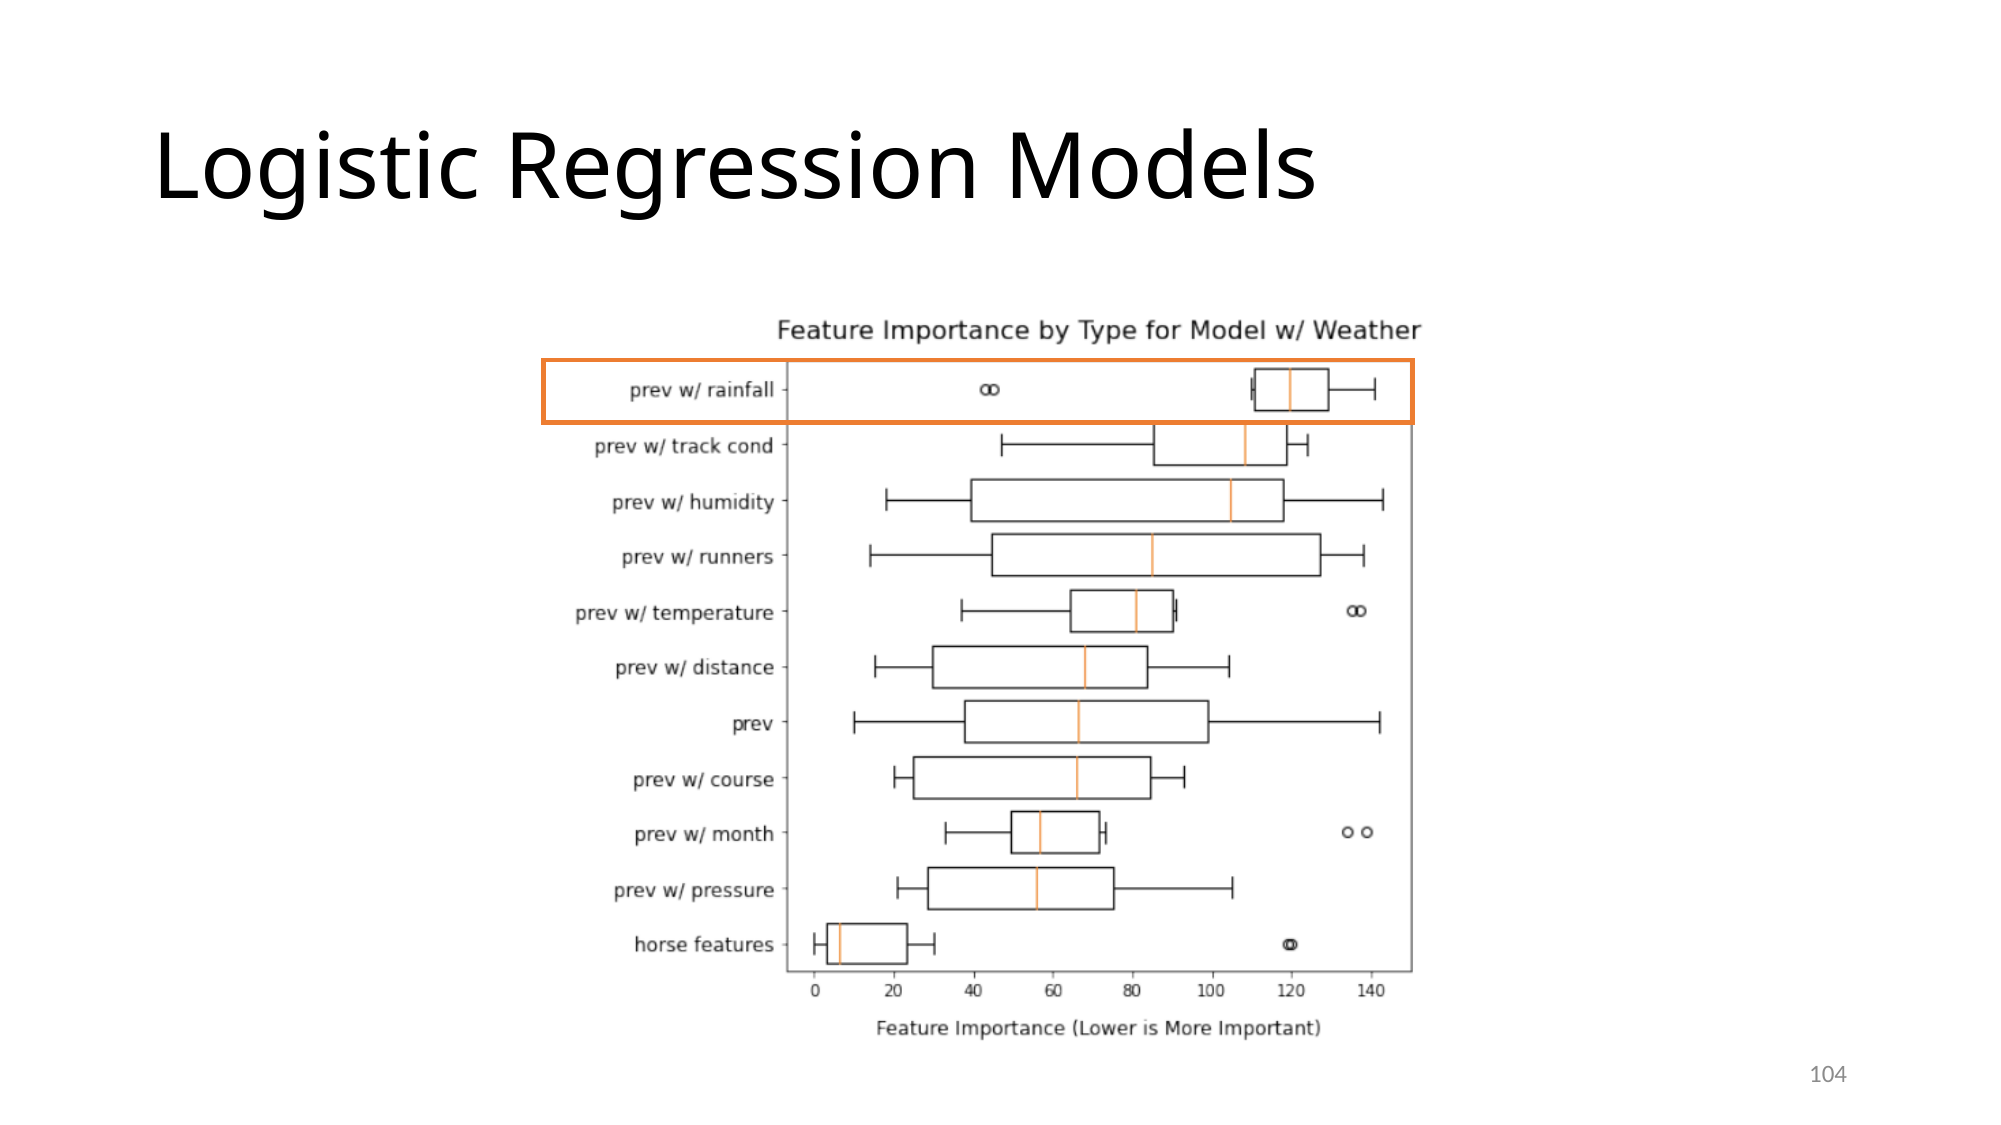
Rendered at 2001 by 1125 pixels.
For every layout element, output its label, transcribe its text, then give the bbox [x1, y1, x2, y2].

picture [557, 279, 1443, 1073]
text_box [543, 359, 557, 424]
slide_number 104 [1412, 1042, 1863, 1103]
title Logistic Regression Models [137, 59, 1863, 278]
